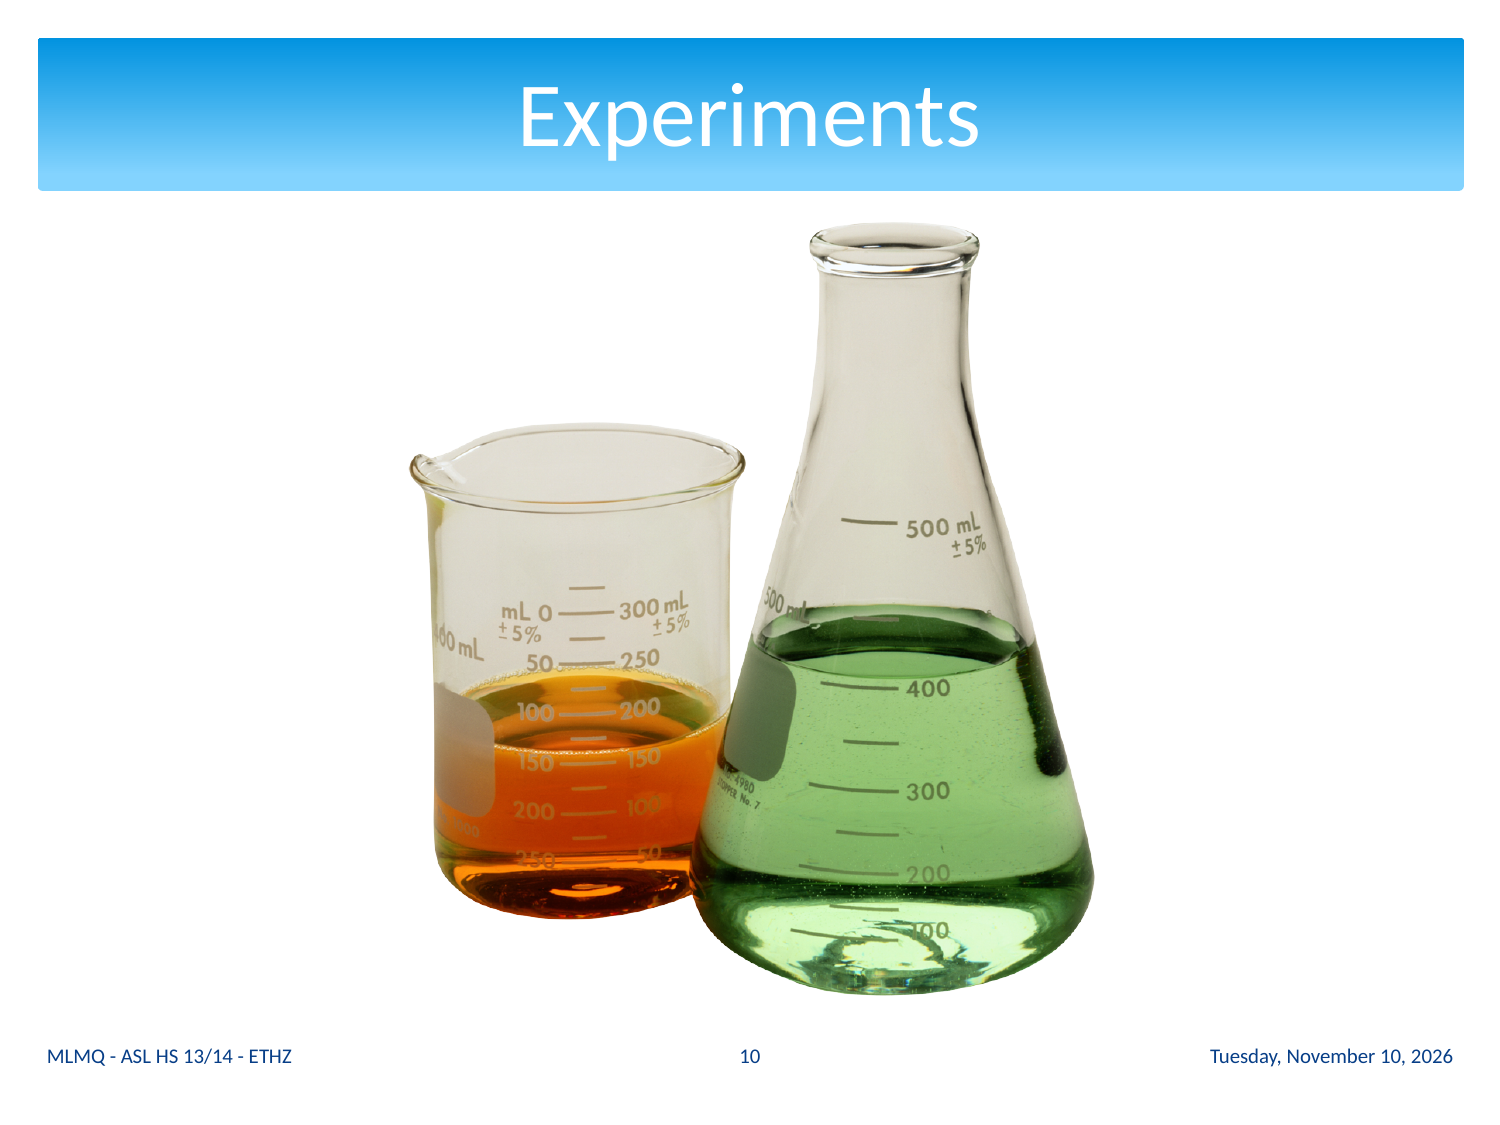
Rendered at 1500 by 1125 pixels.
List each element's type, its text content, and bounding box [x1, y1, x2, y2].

title Experiments [75, 6, 1425, 213]
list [142, 212, 1359, 1006]
footer MLMQ - ASL HS 13/14 - ETHZ [31, 1025, 653, 1086]
slide_number 10 [654, 1025, 846, 1086]
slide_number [847, 1025, 1469, 1086]
